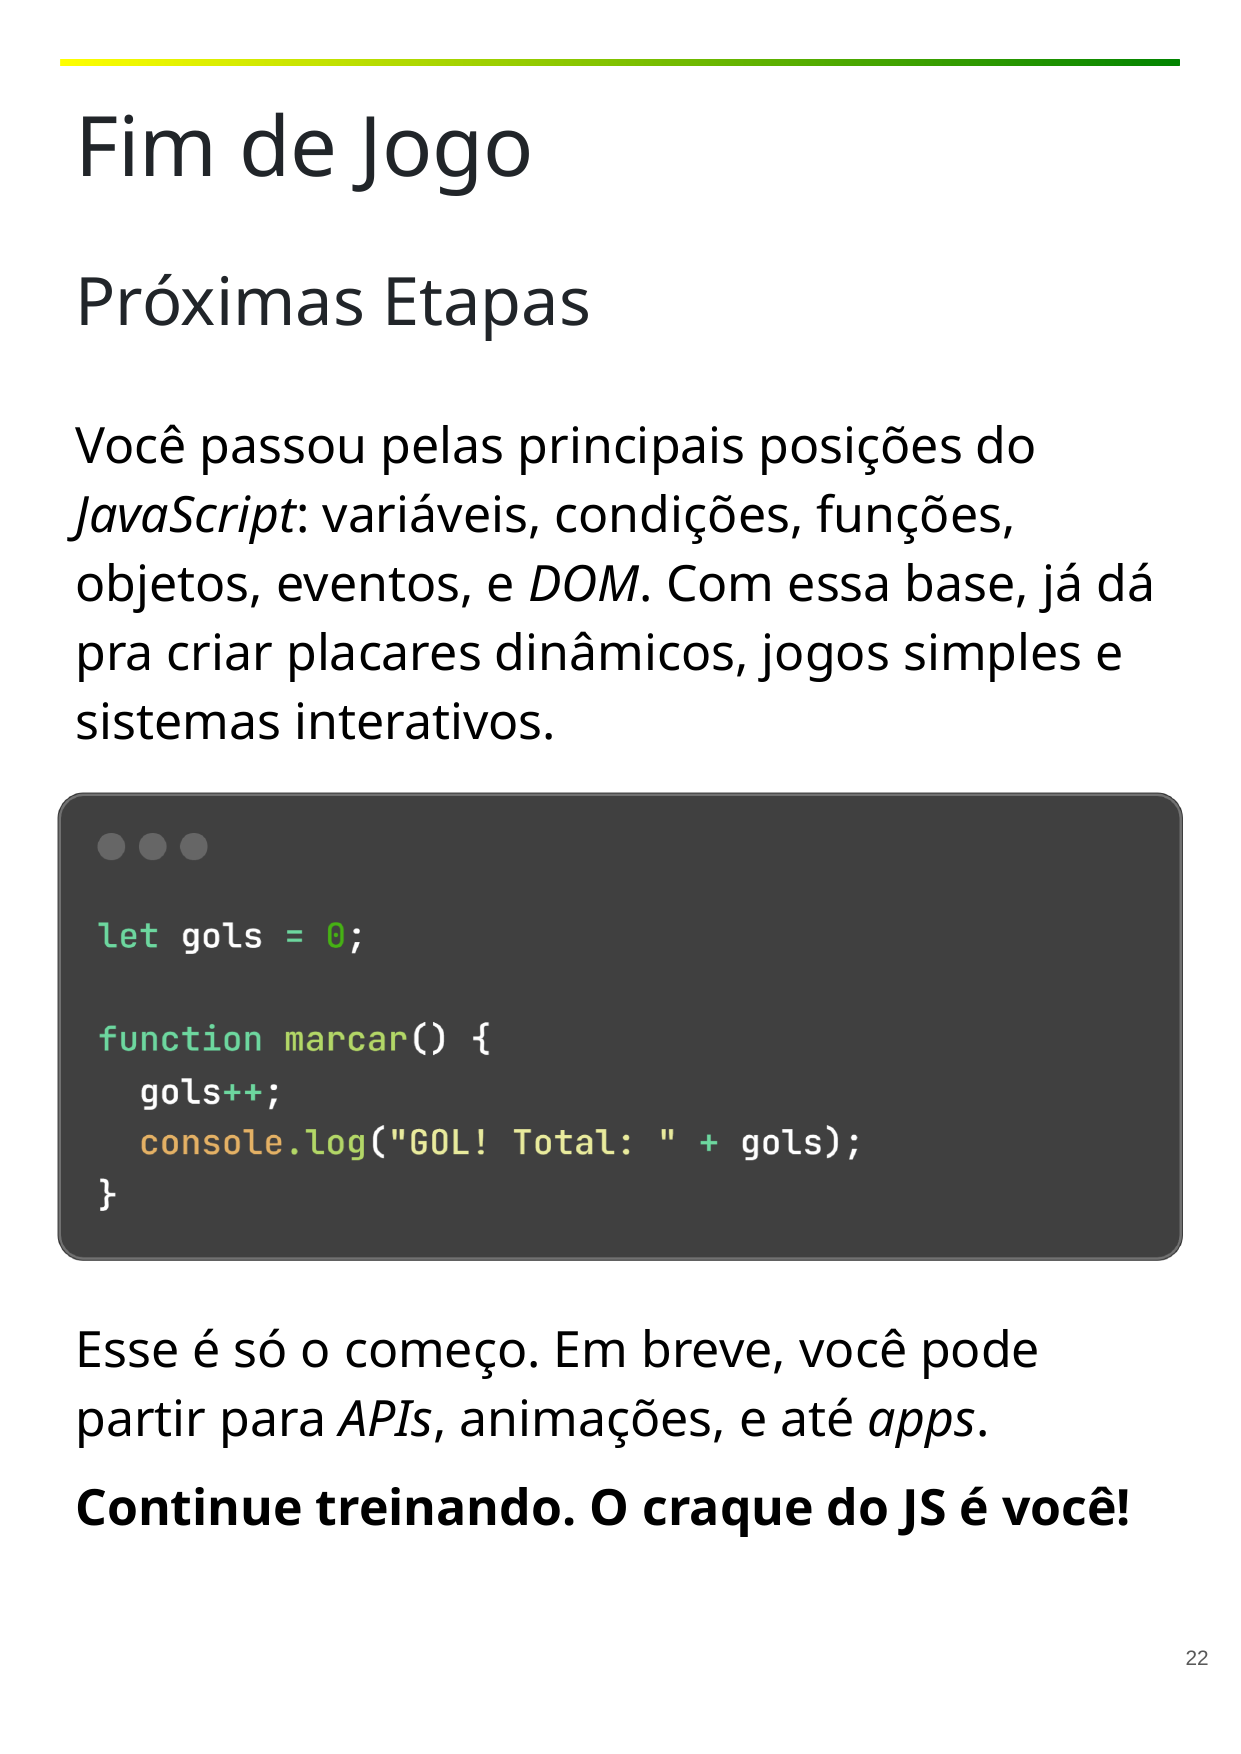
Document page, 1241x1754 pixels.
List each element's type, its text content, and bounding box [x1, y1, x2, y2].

text_box Próximas Etapas [60, 244, 1180, 355]
text_box [60, 59, 1180, 66]
text_box Fim de Jogo [60, 78, 1180, 209]
text_box Você passou pelas principais posições do JavaScript: variáveis, condições, funções, objetos, eventos, e DOM. Com essa base, já dá pra criar placares dinâmicos, jogos simples e sistemas interativos. [60, 389, 1180, 757]
slide_number ‹#› [1149, 1590, 1224, 1725]
picture [24, 759, 1216, 1294]
text_box Esse é só o começo. Em breve, você pode partir para APIs, animações, e até apps. Continue treinando. O craque do JS é você! [60, 1302, 1180, 1551]
